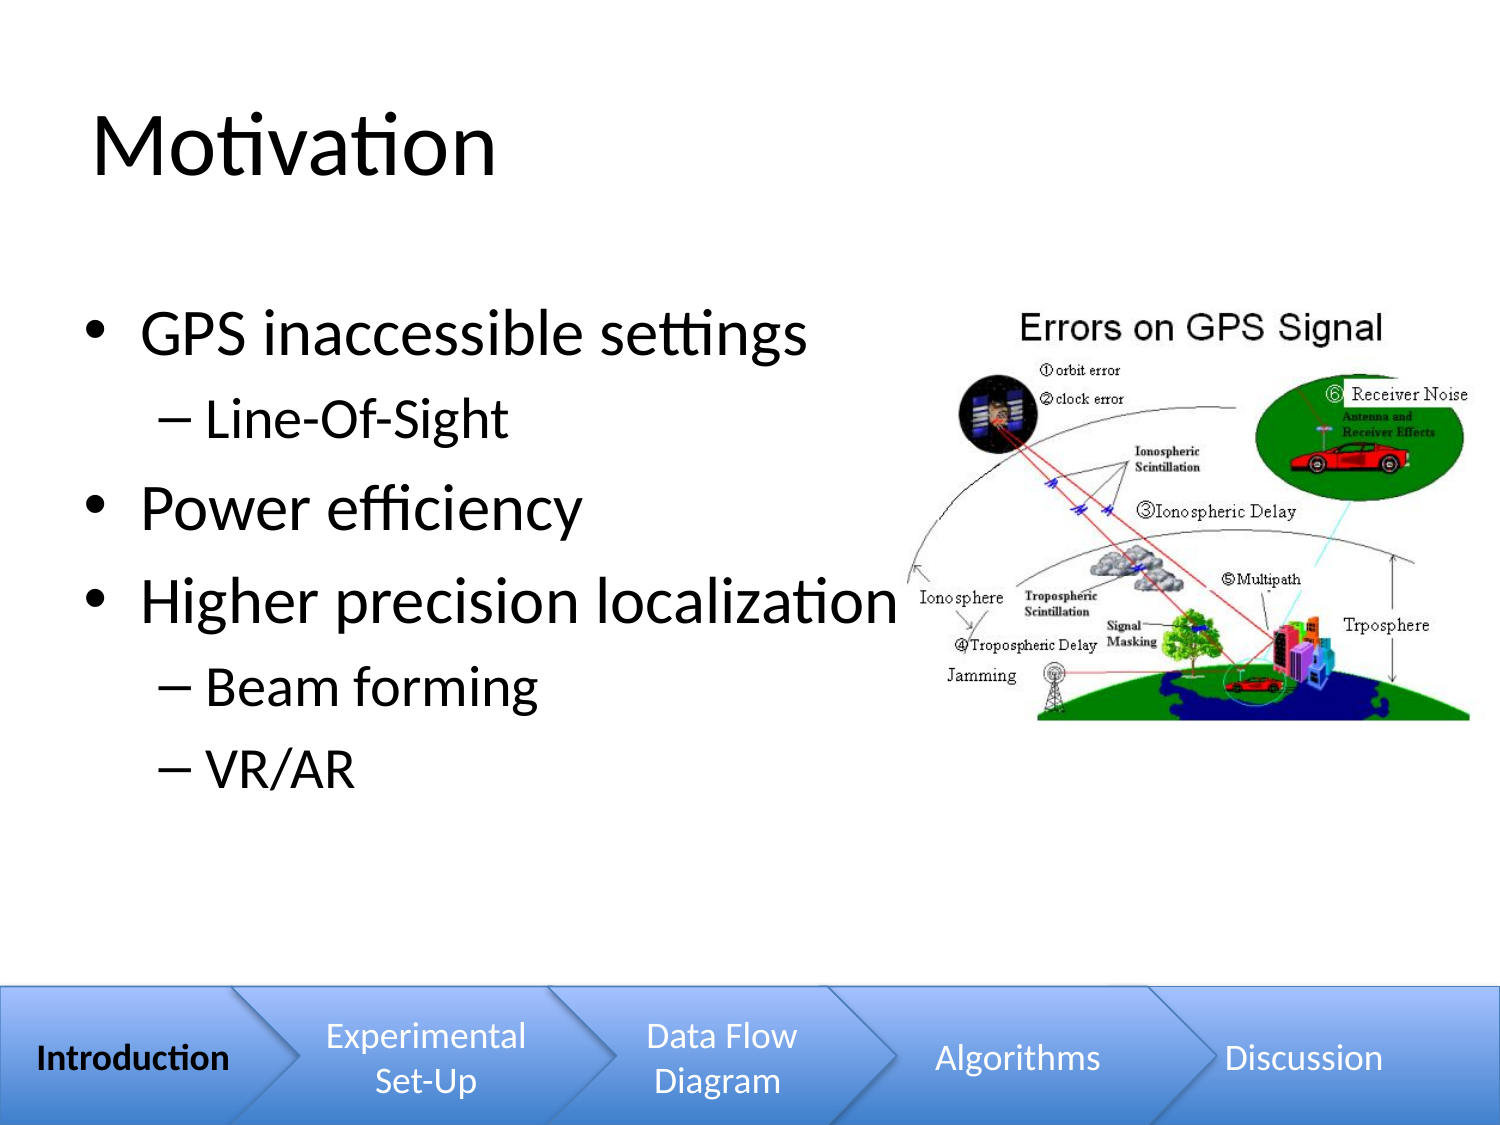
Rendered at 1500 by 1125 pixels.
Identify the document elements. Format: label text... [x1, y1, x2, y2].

list GPS inaccessible settings Line-Of-Sight Power efficiency Higher precision localization Beam forming VR/AR [68, 281, 1419, 907]
title Motivation [75, 45, 1425, 233]
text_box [0, 986, 1500, 1125]
picture [896, 280, 1496, 767]
